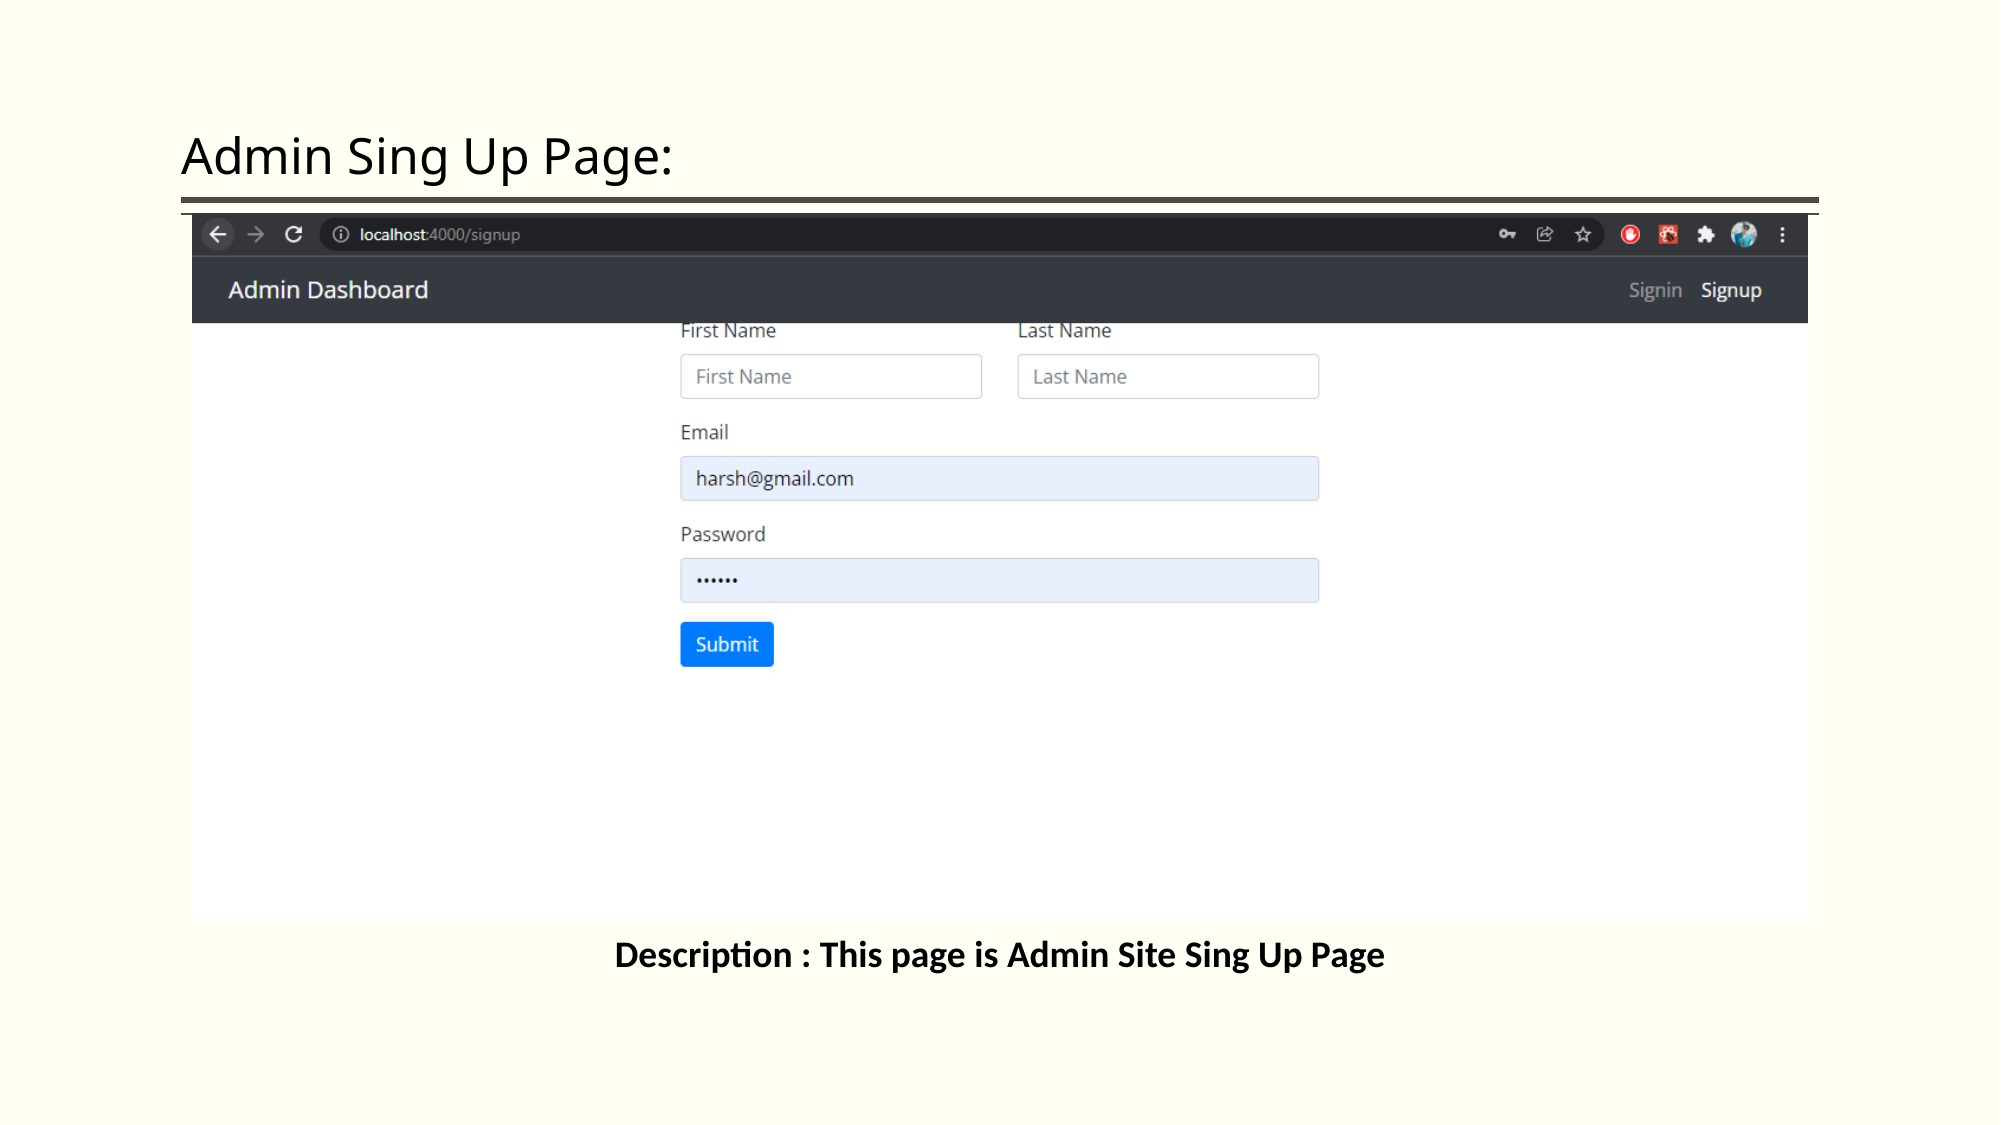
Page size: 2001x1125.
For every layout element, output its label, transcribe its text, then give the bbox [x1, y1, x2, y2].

title Admin Sing Up Page: [181, 12, 1819, 193]
picture [192, 213, 1808, 923]
list Description : This page is Admin Site Sing Up Page [181, 262, 1819, 1013]
